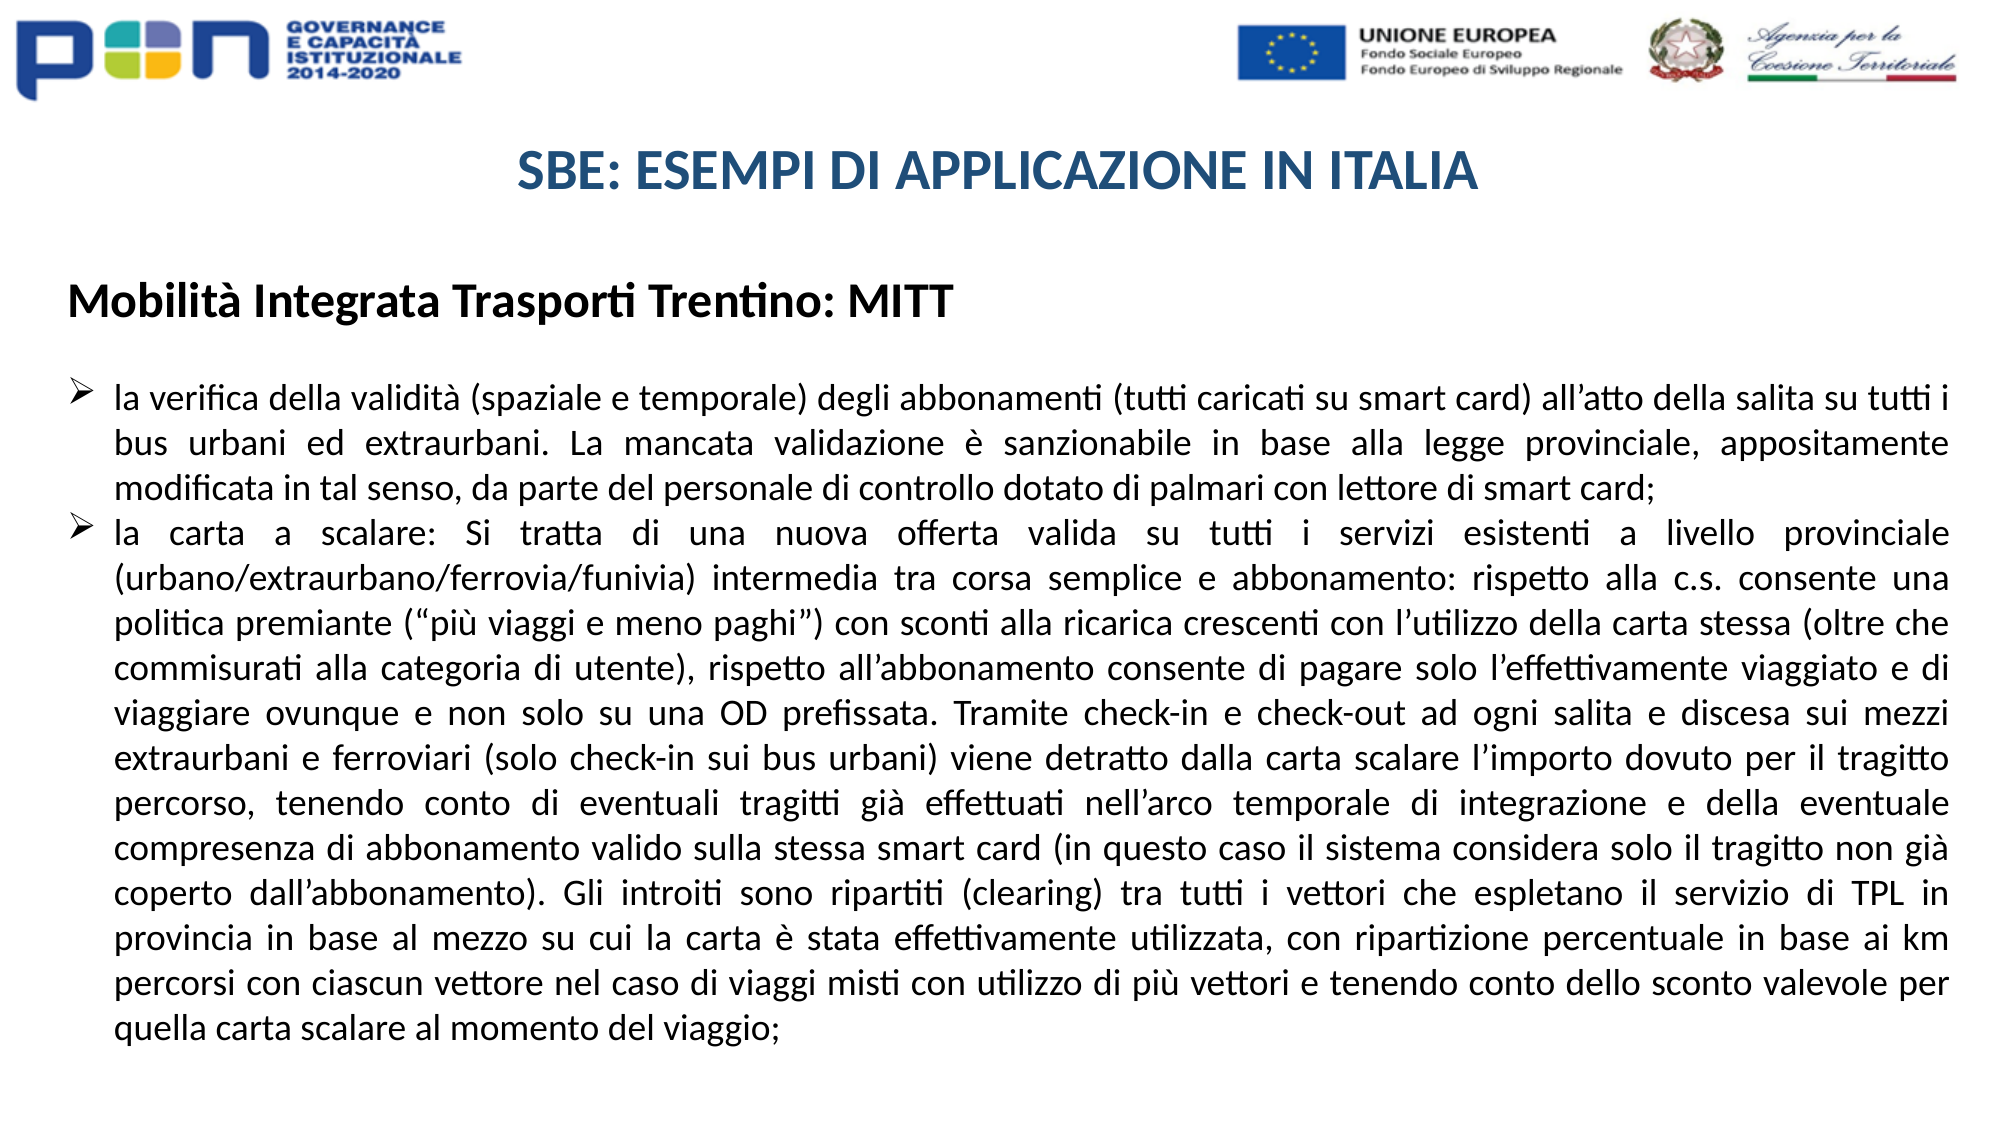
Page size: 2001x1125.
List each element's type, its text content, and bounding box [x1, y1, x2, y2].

text_box SBE: ESEMPI DI APPLICAZIONE IN ITALIA [30, 107, 1967, 228]
picture [0, 9, 1967, 107]
text_box Mobilità Integrata Trasporti Trentino: MITT la verifica della validità (spaziale e temporale) degli abbonamenti (tutti caricati su smart card) all’atto della salita su tutti i bus urbani ed extraurbani. La mancata validazione è sanzionabile in base alla legge provinciale, appositamente modificata in tal senso, da parte del personale di controllo dotato di palmari con lettore di smart card; la carta a scalare: Si tratta di una nuova offerta valida su tutti i servizi esistenti a livello provinciale (urbano/extraurbano/ferrovia/funivia) intermedia tra corsa semplice e abbonamento: rispetto alla c.s. consente una politica premiante (“più viaggi e meno paghi”) con sconti alla ricarica crescenti con l’utilizzo della carta stessa (oltre che commisurati alla categoria di utente), rispetto all’abbonamento consente di pagare solo l’effettivamente viaggiato e di viaggiare ovunque e non solo su una OD prefissata. Tramite check-in e check-out ad ogni salita e discesa sui mezzi extraurbani e ferroviari (solo check-in sui bus urbani) viene detratto dalla carta scalare l’importo dovuto per il tragitto percorso, tenendo conto di eventuali tragitti già effettuati nell’arco temporale di integrazione e della eventuale compresenza di abbonamento valido sulla stessa smart card (in questo caso il sistema considera solo il tragitto non già coperto dall’abbonamento). Gli introiti sono ripartiti (clearing) tra tutti i vettori che espletano il servizio di TPL in provincia in base al mezzo su cui la carta è stata effettivamente utilizzata, con ripartizione percentuale in base ai km percorsi con ciascun vettore nel caso di viaggi misti con utilizzo di più vettori e tenendo conto dello sconto valevole per quella carta scalare al momento del viaggio; [52, 260, 1967, 1056]
